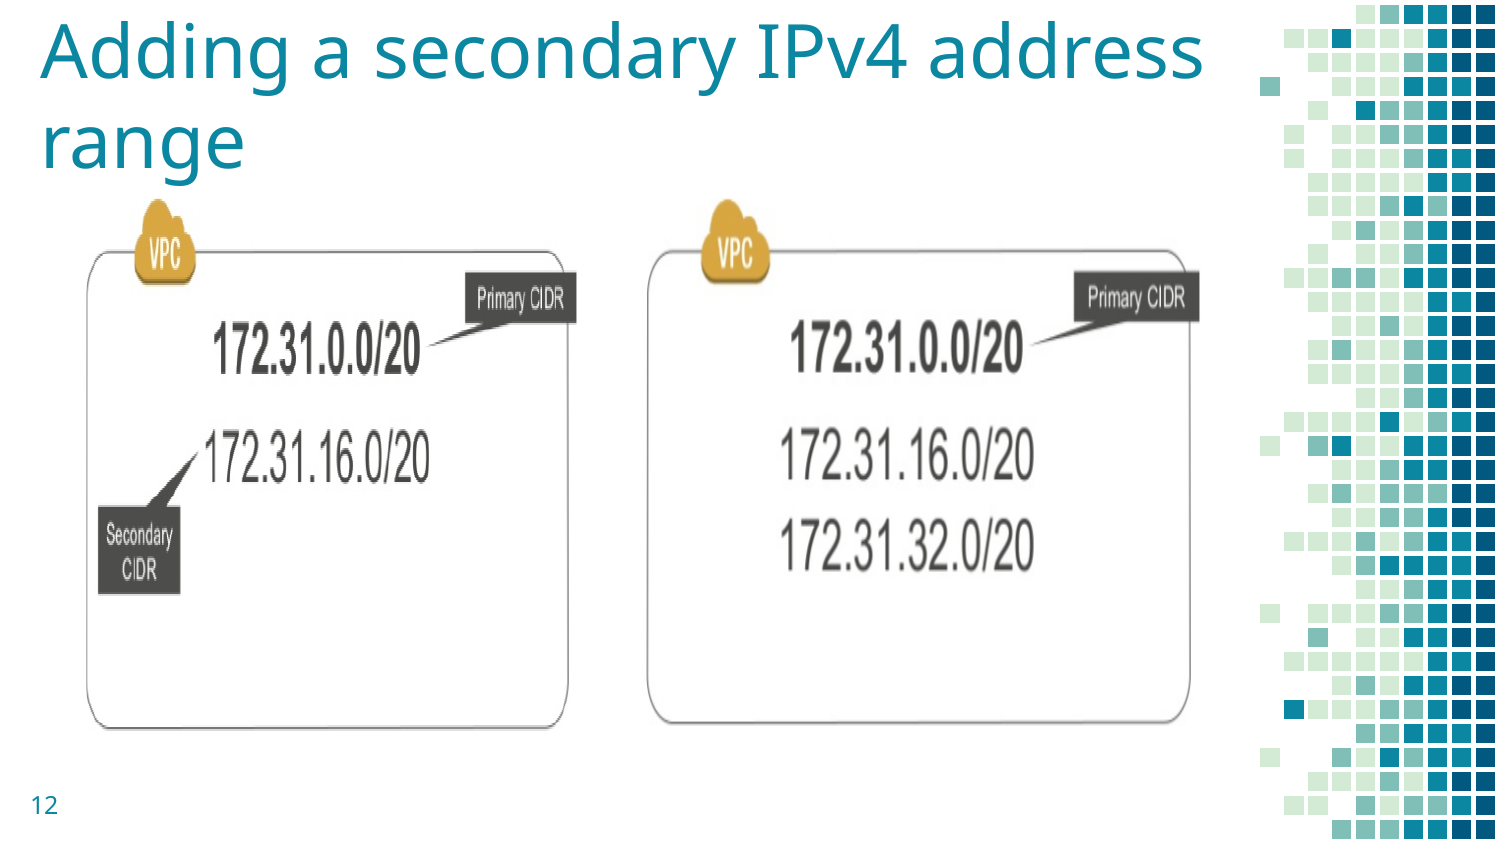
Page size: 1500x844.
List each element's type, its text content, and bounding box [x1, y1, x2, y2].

picture [632, 198, 1205, 741]
title Adding a secondary IPv4 address range [25, 58, 1318, 199]
slide_number 12 [15, 774, 105, 839]
picture [71, 198, 587, 741]
